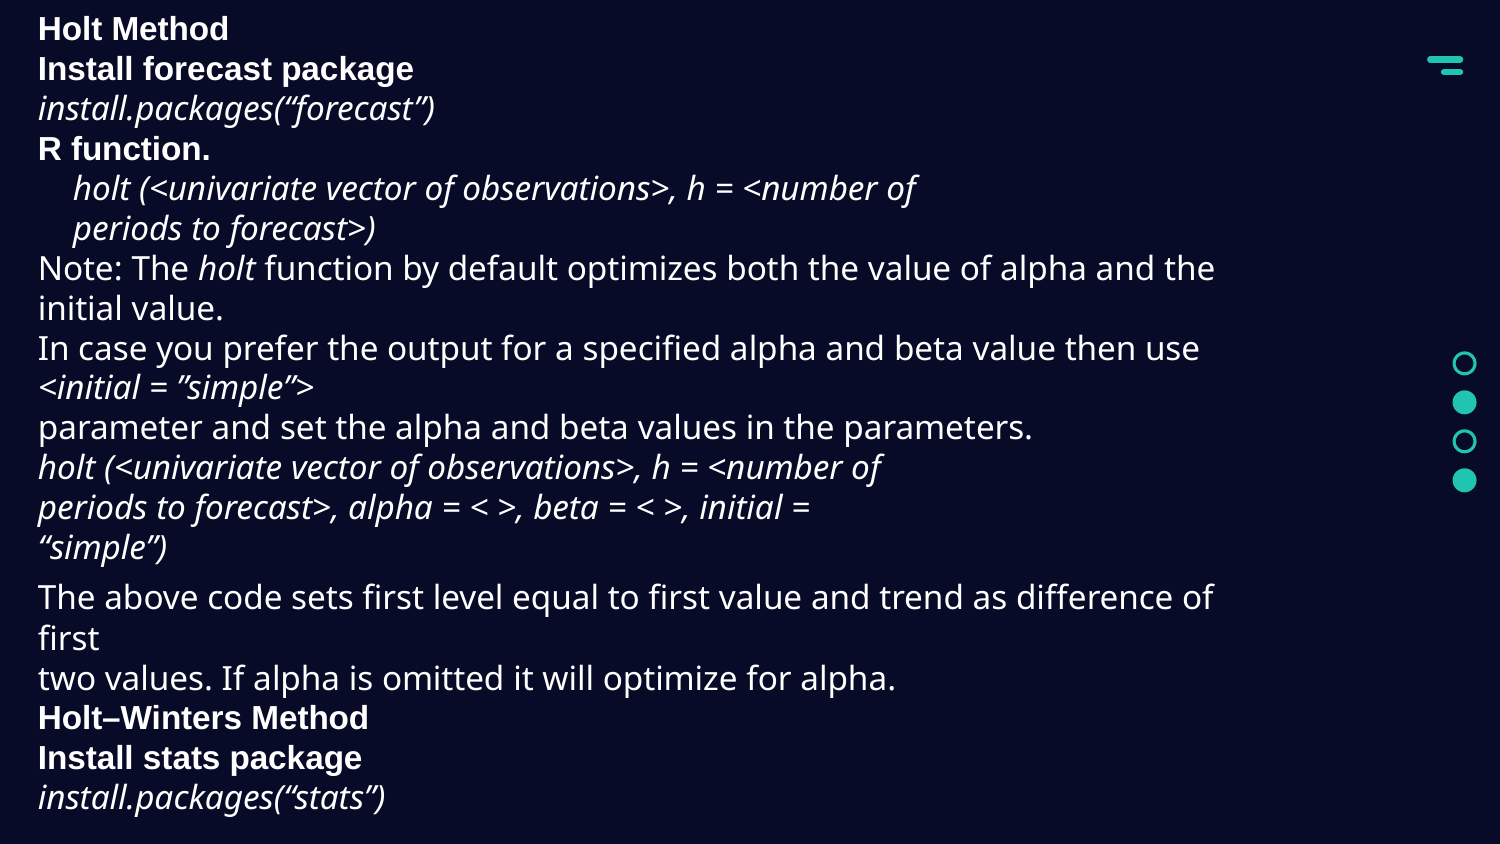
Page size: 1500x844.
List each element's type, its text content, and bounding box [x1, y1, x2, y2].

text_box [0, 0, 899, 844]
text_box Holt Method Install forecast package install.packages(“forecast”) R function. holt (<univariate vector of observations>, h = <number of periods to forecast>) Note: The holt function by default optimizes both the value of alpha and the initial value. In case you prefer the output for a specified alpha and beta value then use <initial = ”simple”> parameter and set the alpha and beta values in the parameters. holt (<univariate vector of observations>, h = <number of periods to forecast>, alpha = < >, beta = < >, initial = “simple”) [23, 0, 1310, 574]
text_box The above code sets first level equal to first value and trend as difference of first two values. If alpha is omitted it will optimize for alpha. Holt–Winters Method Install stats package install.packages(“stats”) [23, 569, 1267, 824]
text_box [1430, 59, 1461, 73]
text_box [1454, 352, 1475, 491]
